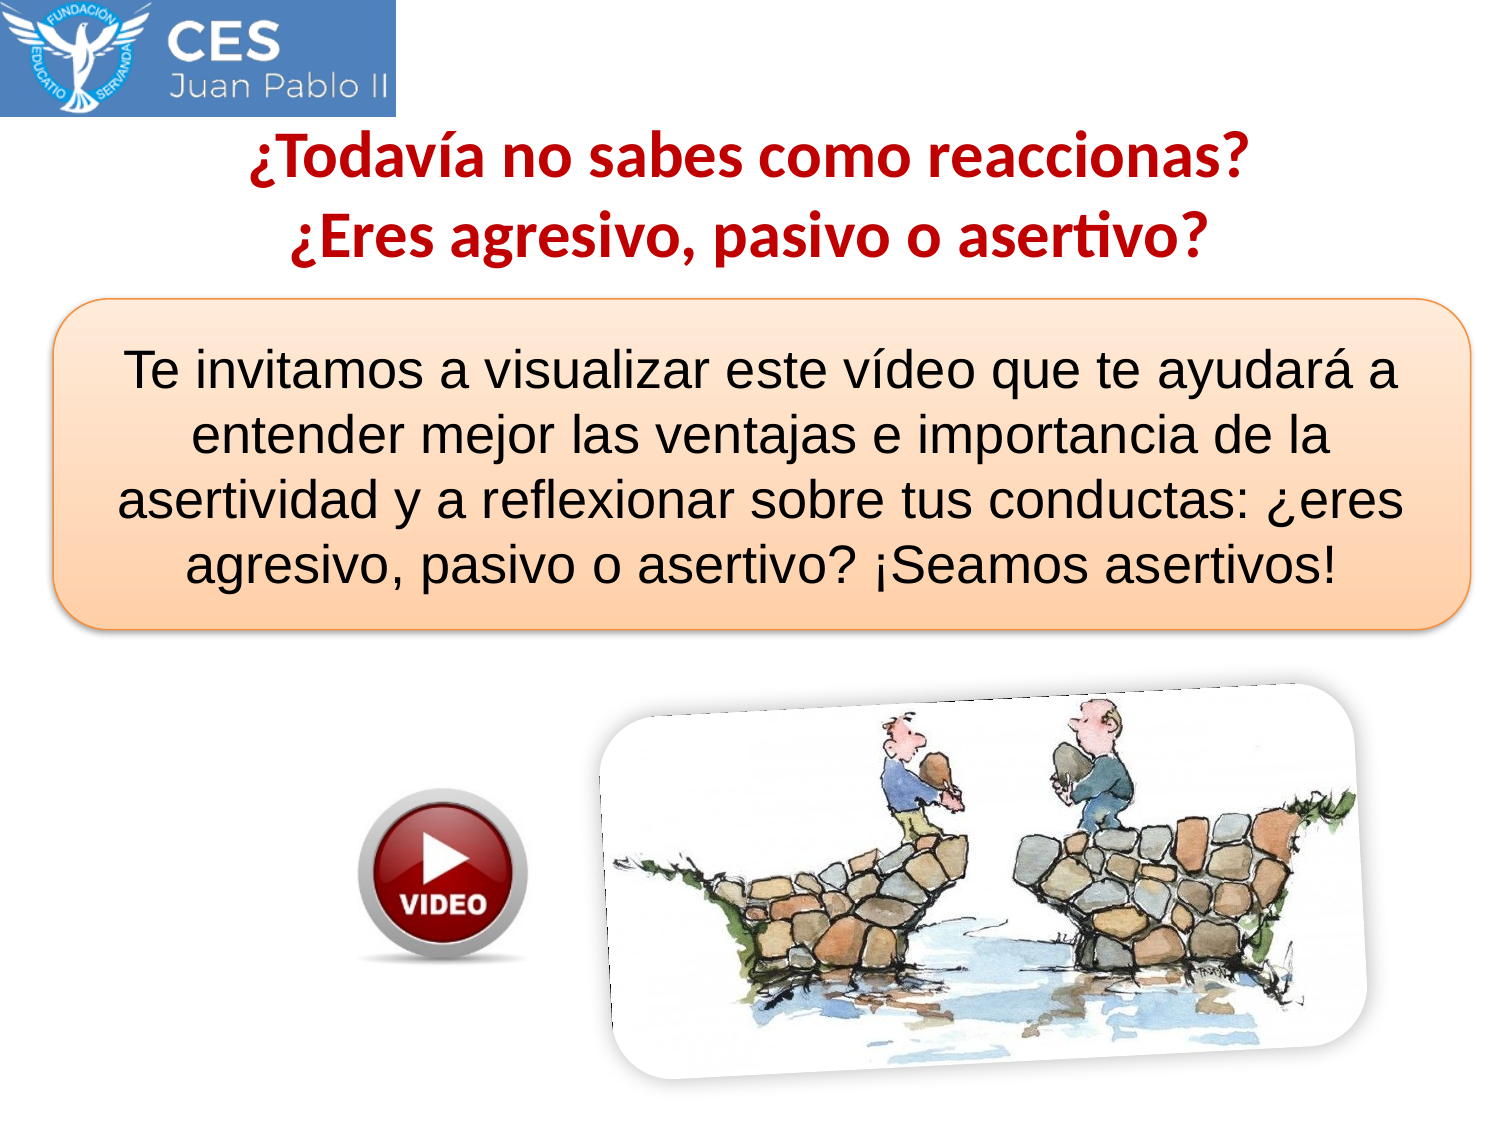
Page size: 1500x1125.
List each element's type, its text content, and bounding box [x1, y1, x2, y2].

text_box Te invitamos a visualizar este vídeo que te ayudará a entender mejor las ventajas e importancia de la asertividad y a reflexionar sobre tus conductas: ¿eres agresivo, pasivo o asertivo? ¡Seamos asertivos! [53, 298, 1471, 630]
title ¿Todavía no sabes como reaccionas? ¿Eres agresivo, pasivo o asertivo? [29, 113, 1471, 268]
picture [348, 779, 538, 970]
picture [0, 0, 396, 118]
picture [600, 683, 1366, 1080]
